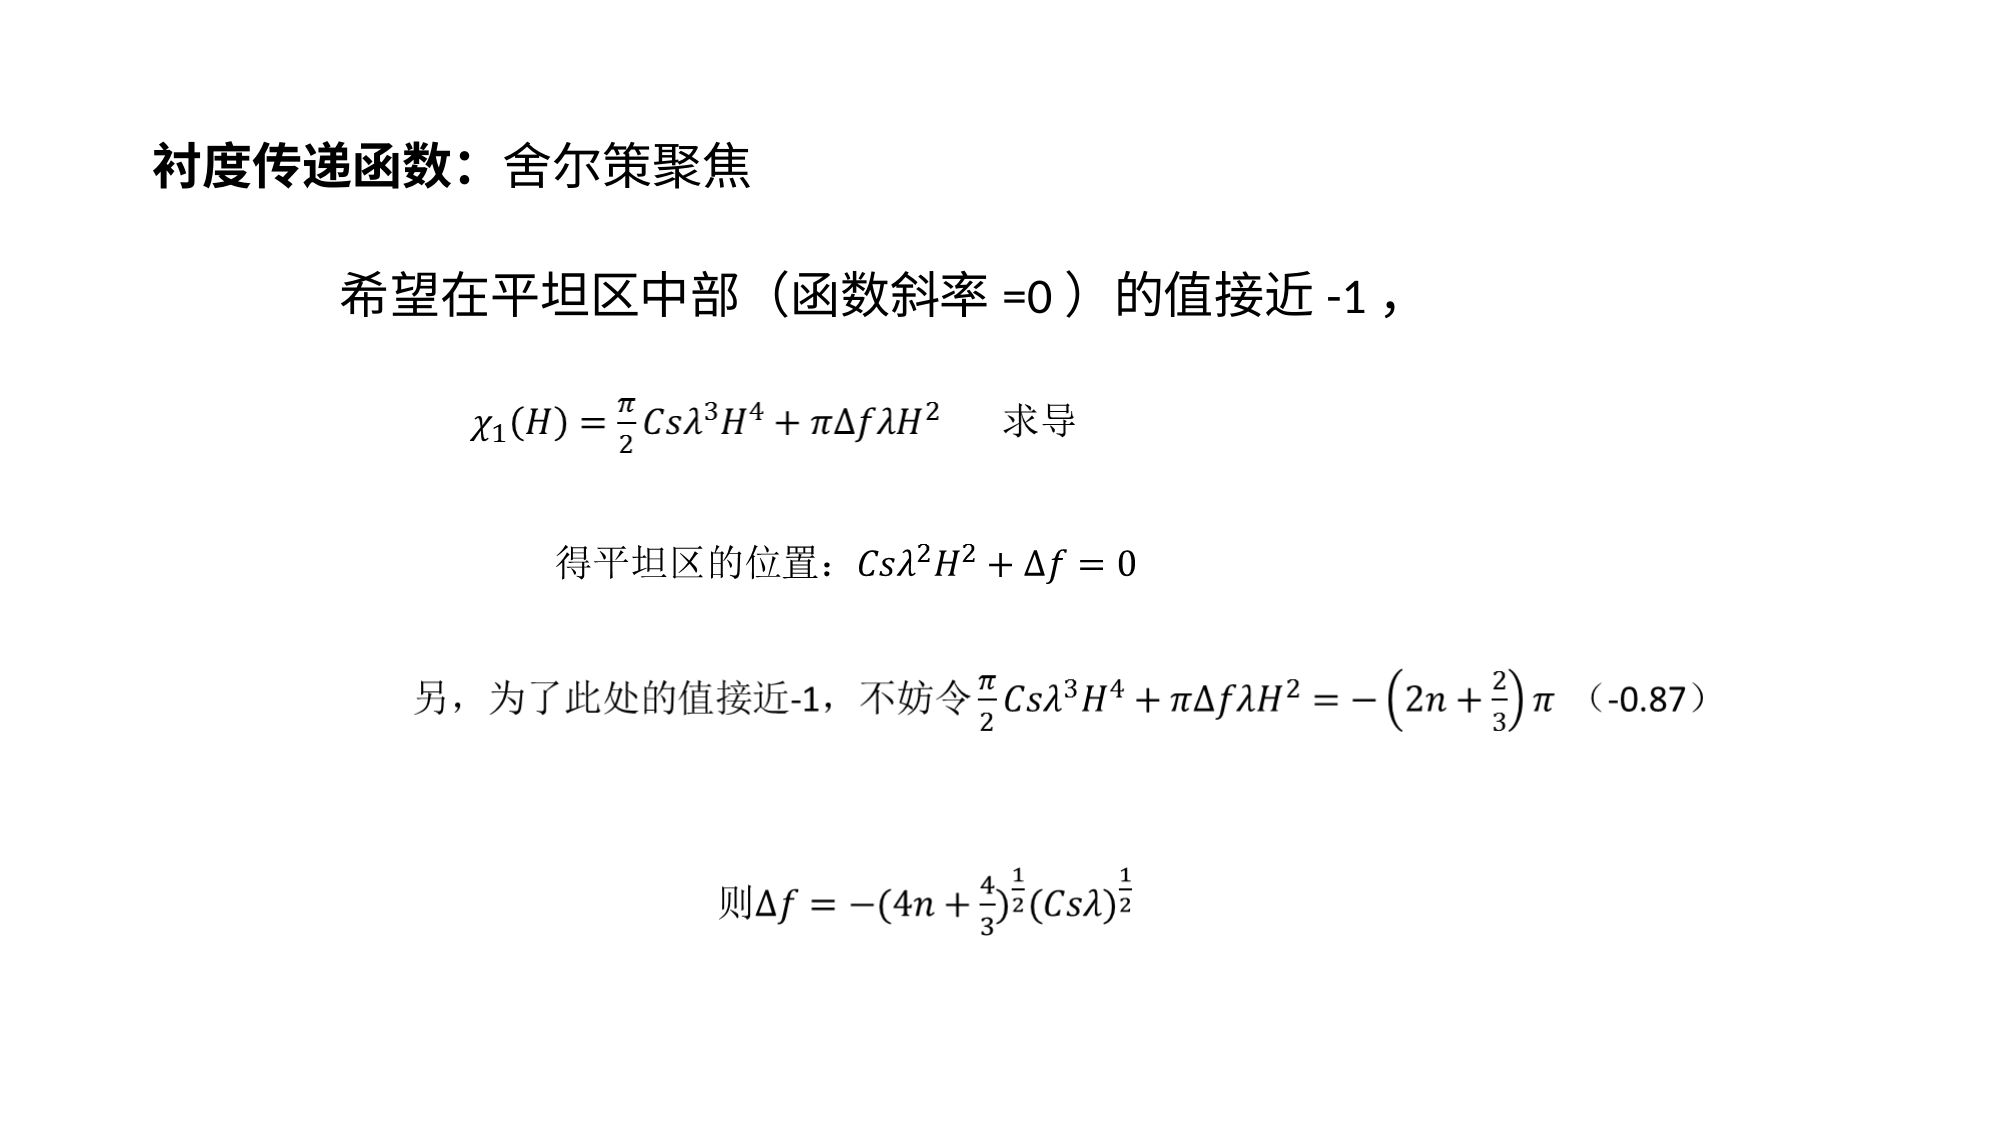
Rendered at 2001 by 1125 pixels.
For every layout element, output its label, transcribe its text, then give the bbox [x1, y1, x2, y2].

text_box [456, 385, 1098, 461]
text_box [397, 656, 1750, 741]
title 衬度传递函数：舍尔策聚焦 [137, 59, 1863, 278]
list 希望在平坦区中部（函数斜率=0）的值接近-1， [324, 262, 1675, 539]
text_box [539, 532, 1157, 593]
text_box [702, 855, 1159, 944]
